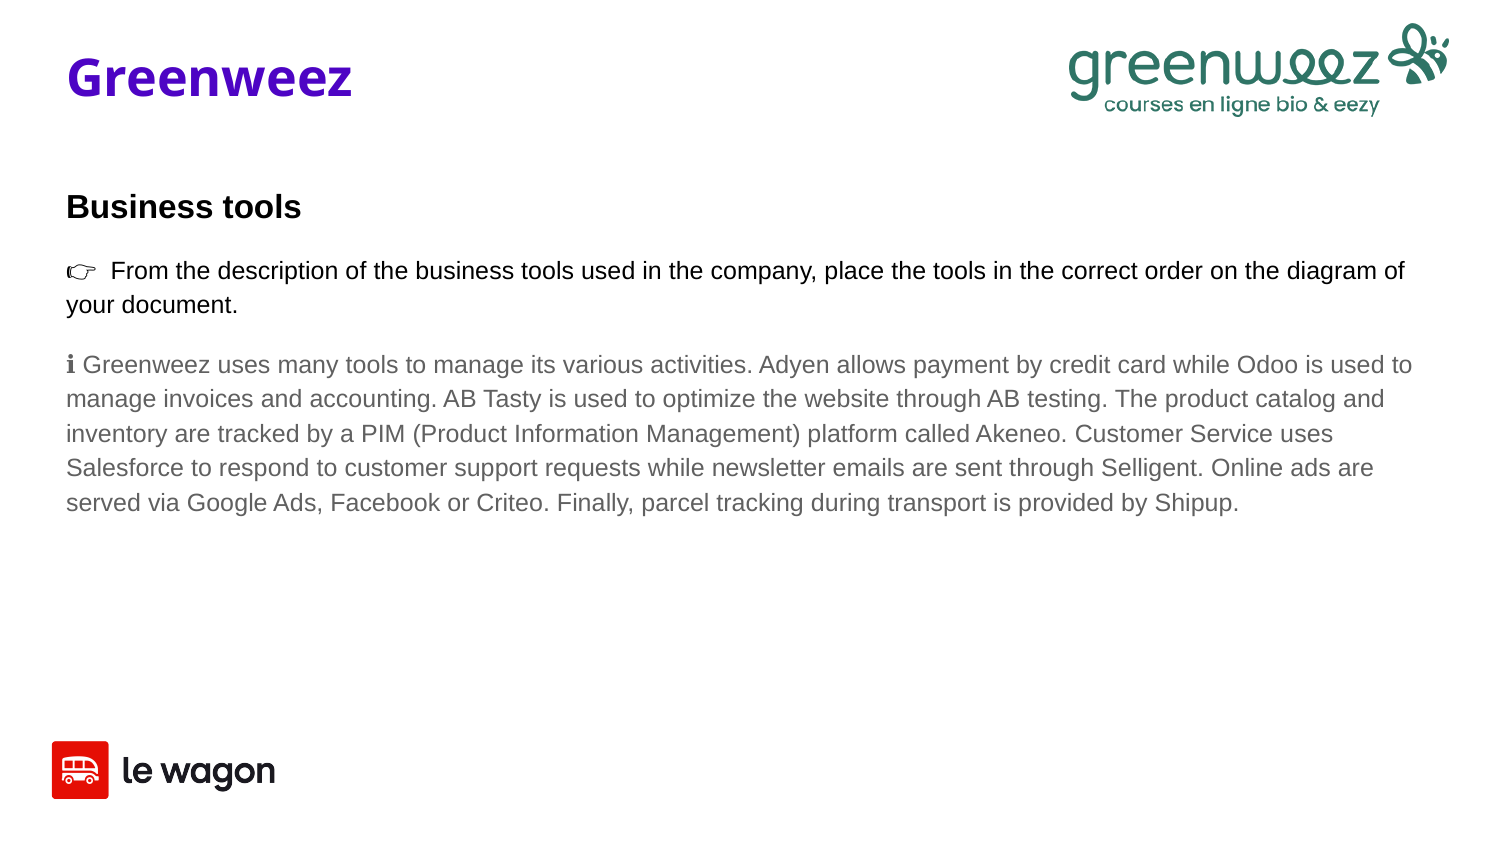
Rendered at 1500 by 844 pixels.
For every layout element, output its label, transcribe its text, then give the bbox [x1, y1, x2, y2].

list Business tools 👉🏽 From the description of the business tools used in the company, place the tools in the correct order on the diagram of your document. ℹ️ Greenweez uses many tools to manage its various activities. Adyen allows payment by credit card while Odoo is used to manage invoices and accounting. AB Tasty is used to optimize the website through AB testing. The product catalog and inventory are tracked by a PIM (Product Information Management) platform called Akeneo. Customer Service uses Salesforce to respond to customer support requests while newsletter emails are sent through Selligent. Online ads are served via Google Ads, Facebook or Criteo. Finally, parcel tracking during transport is provided by Shipup. [51, 164, 1449, 725]
picture [51, 740, 275, 800]
title Greenweez [51, 29, 1063, 124]
picture [1068, 0, 1450, 165]
